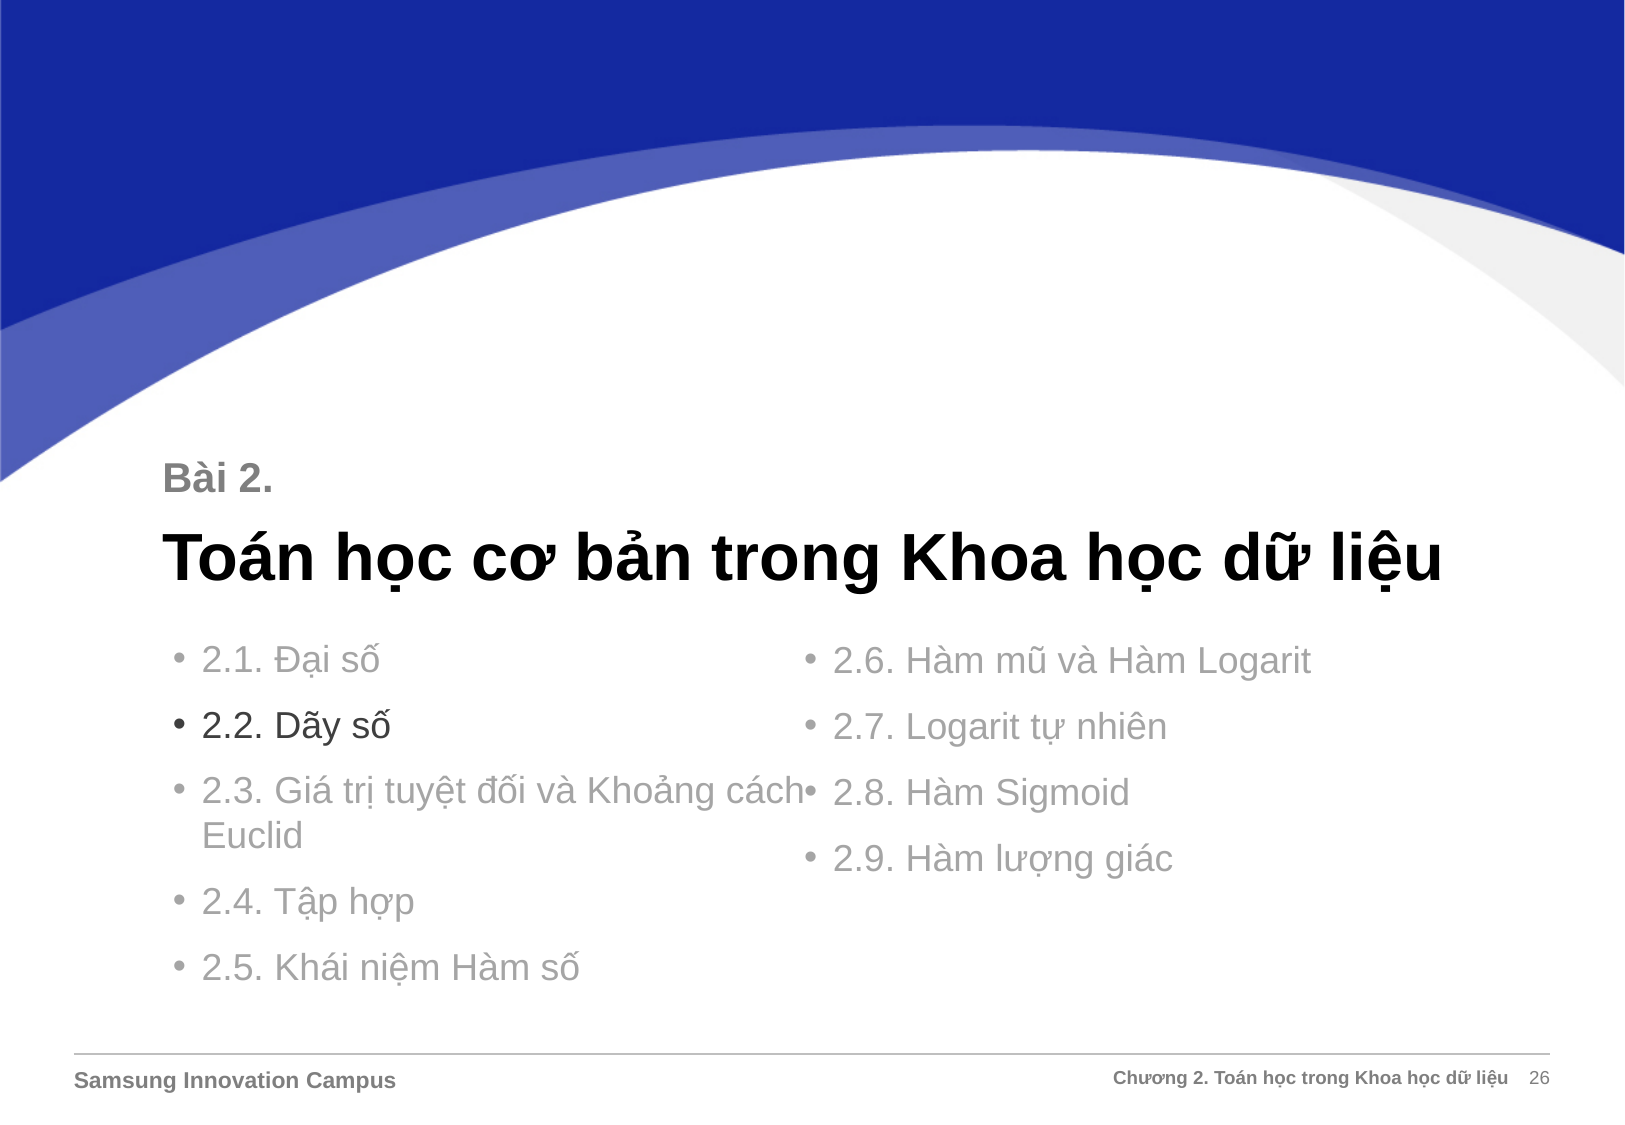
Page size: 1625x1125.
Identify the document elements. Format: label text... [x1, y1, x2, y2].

text_box Toán học cơ bản trong Khoa học dữ liệu [162, 514, 1625, 595]
picture [0, 0, 1625, 1125]
text_box Bài 2. [162, 450, 1061, 502]
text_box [172, 634, 1456, 992]
